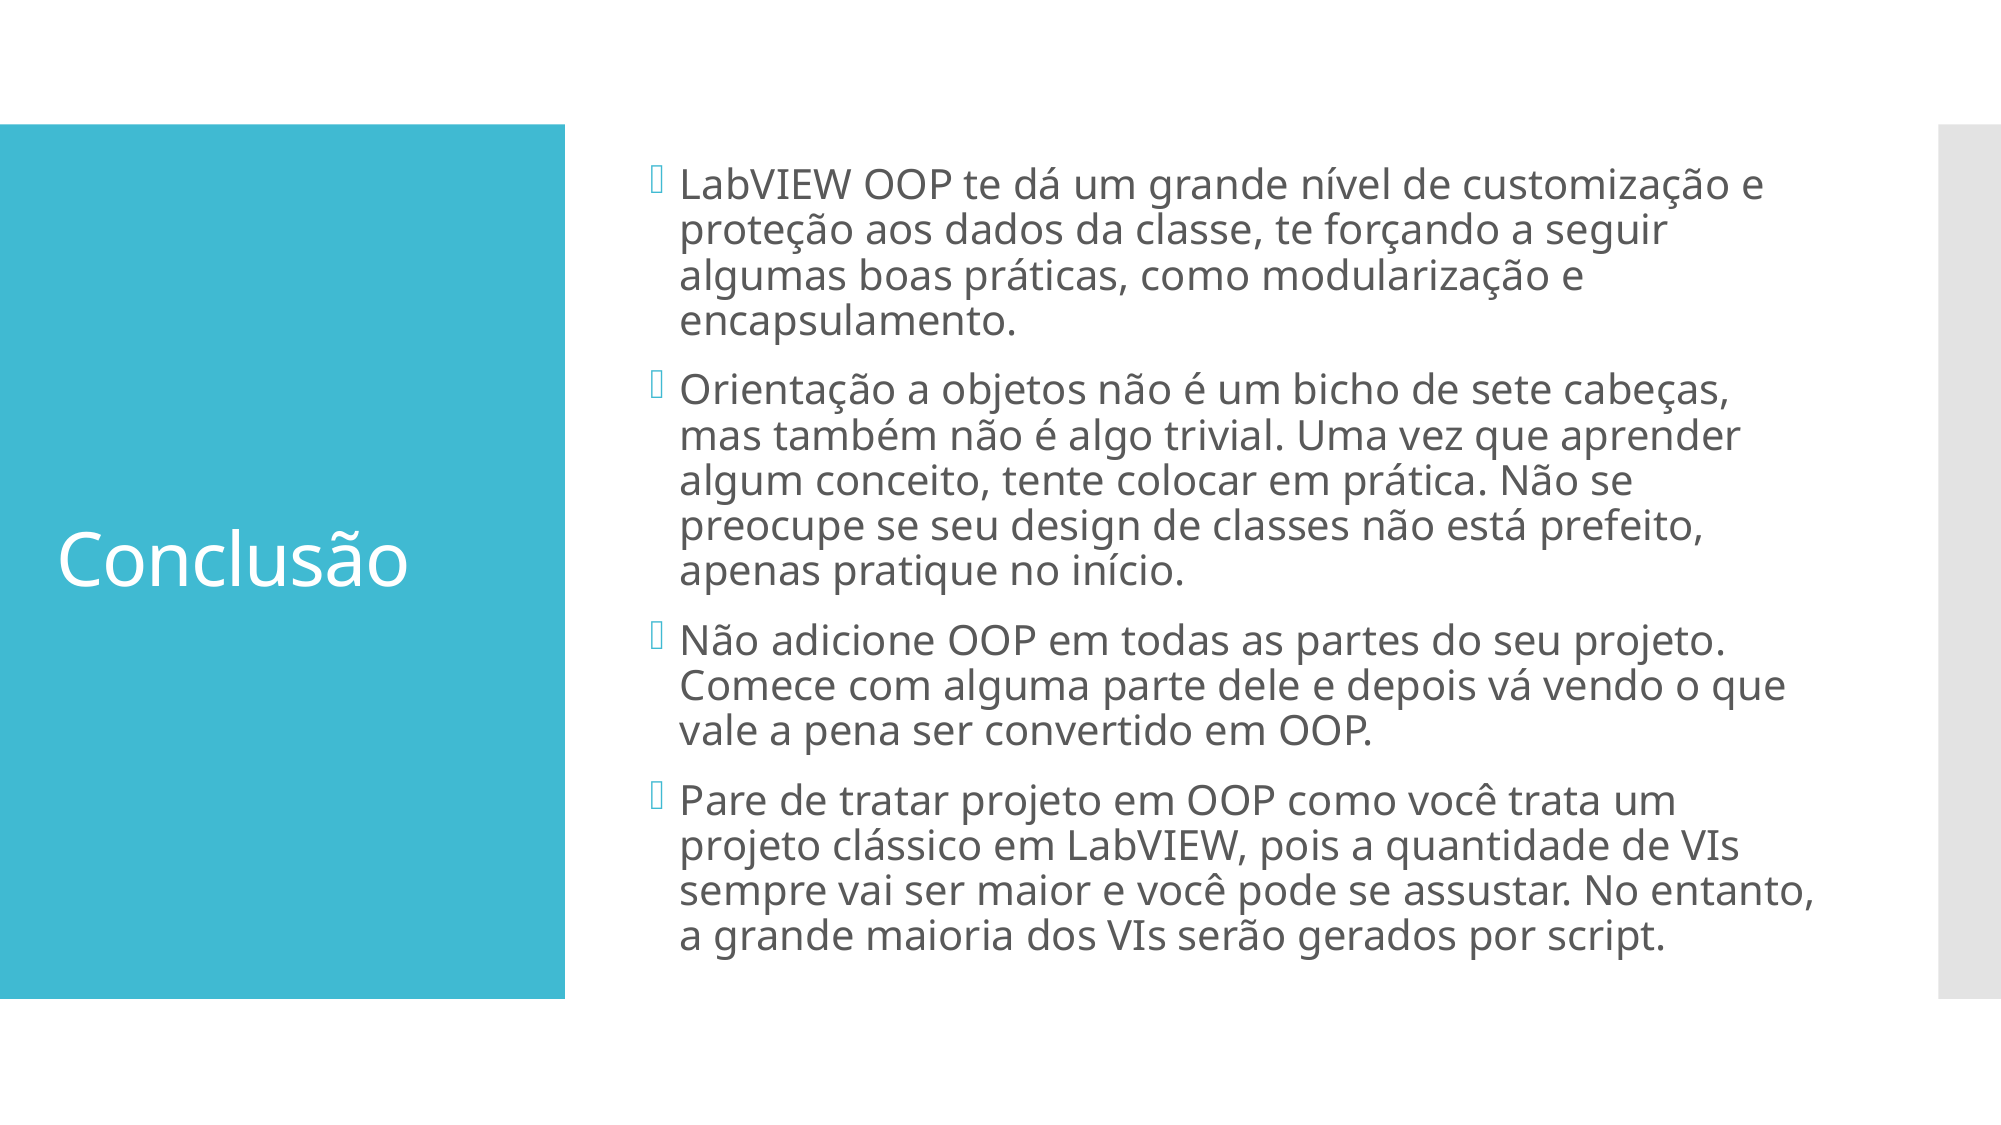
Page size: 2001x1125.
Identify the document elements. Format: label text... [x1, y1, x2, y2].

title Conclusão [41, 184, 525, 940]
list LabVIEW OOP te dá um grande nível de customização e proteção aos dados da classe, te forçando a seguir algumas boas práticas, como modularização e encapsulamento. Orientação a objetos não é um bicho de sete cabeças, mas também não é algo trivial. Uma vez que aprender algum conceito, tente colocar em prática. Não se preocupe se seu design de classes não está prefeito, apenas pratique no início. Não adicione OOP em todas as partes do seu projeto. Comece com alguma parte dele e depois vá vendo o que vale a pena ser convertido em OOP. Pare de tratar projeto em OOP como você trata um projeto clássico em LabVIEW, pois a quantidade de VIs sempre vai ser maior e você pode se assustar. No entanto, a grande maioria dos VIs serão gerados por script. [634, 141, 1835, 982]
